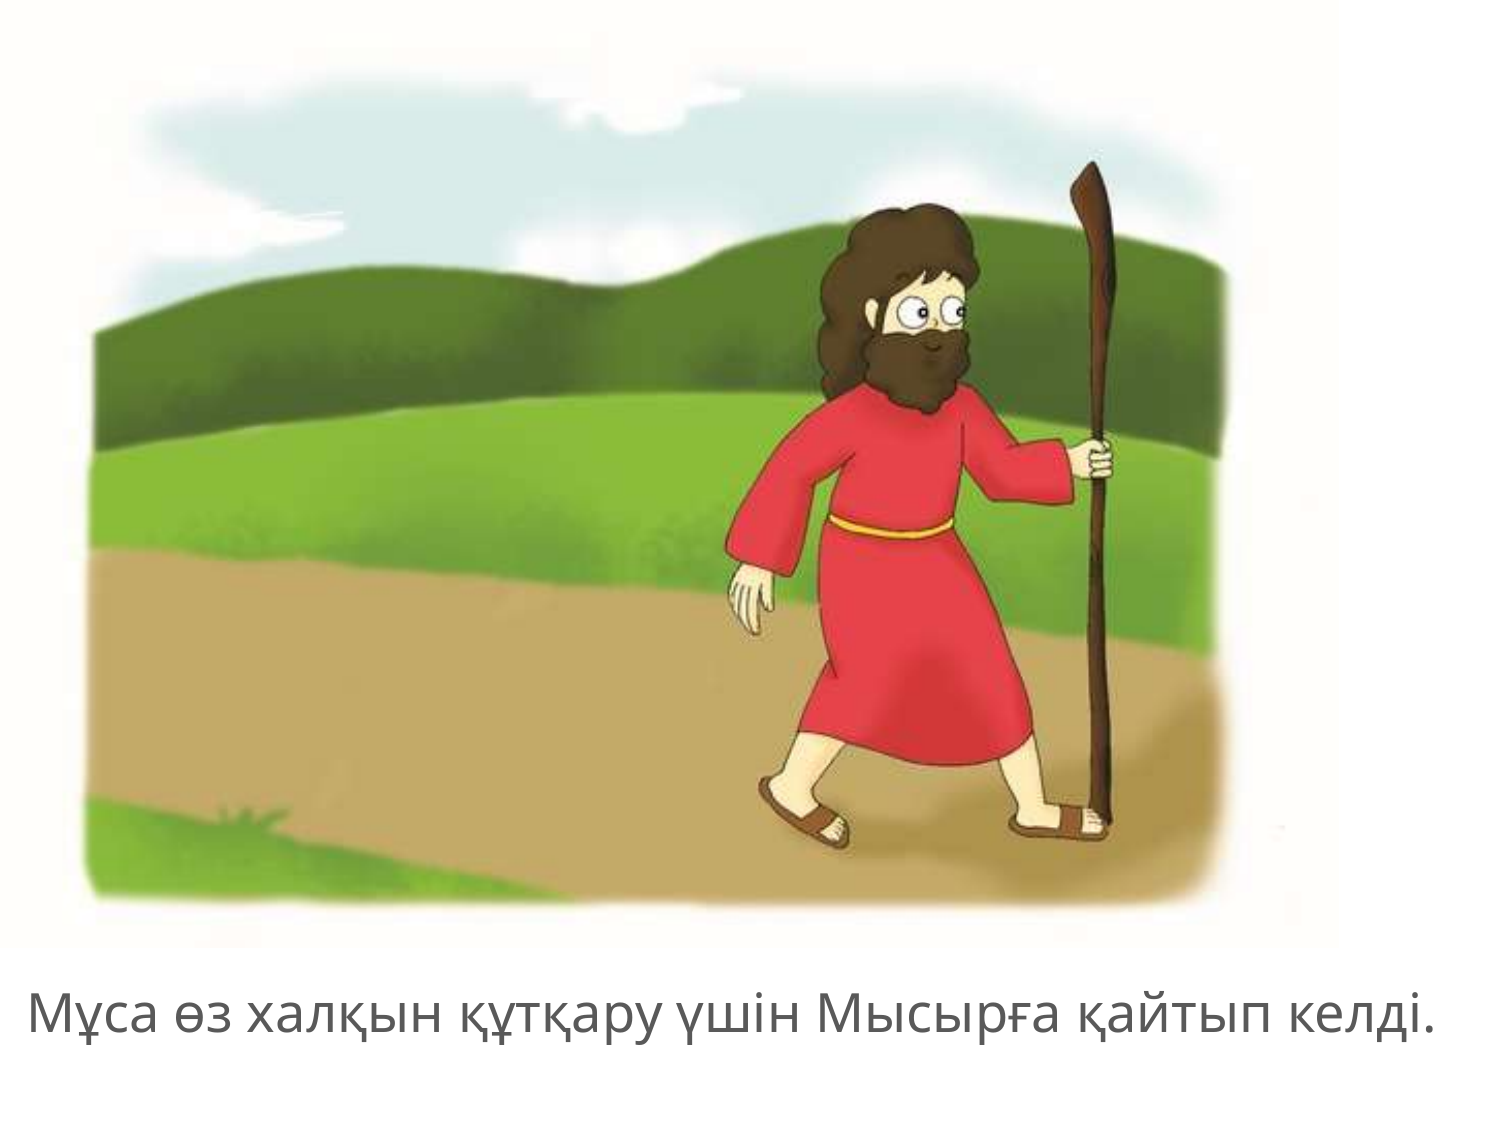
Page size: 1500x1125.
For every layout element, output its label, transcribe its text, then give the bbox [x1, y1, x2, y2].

picture [0, 0, 1339, 948]
text_box Мұса өз халқын құтқару үшін Мысырға қайтып келді. [11, 971, 1498, 1051]
